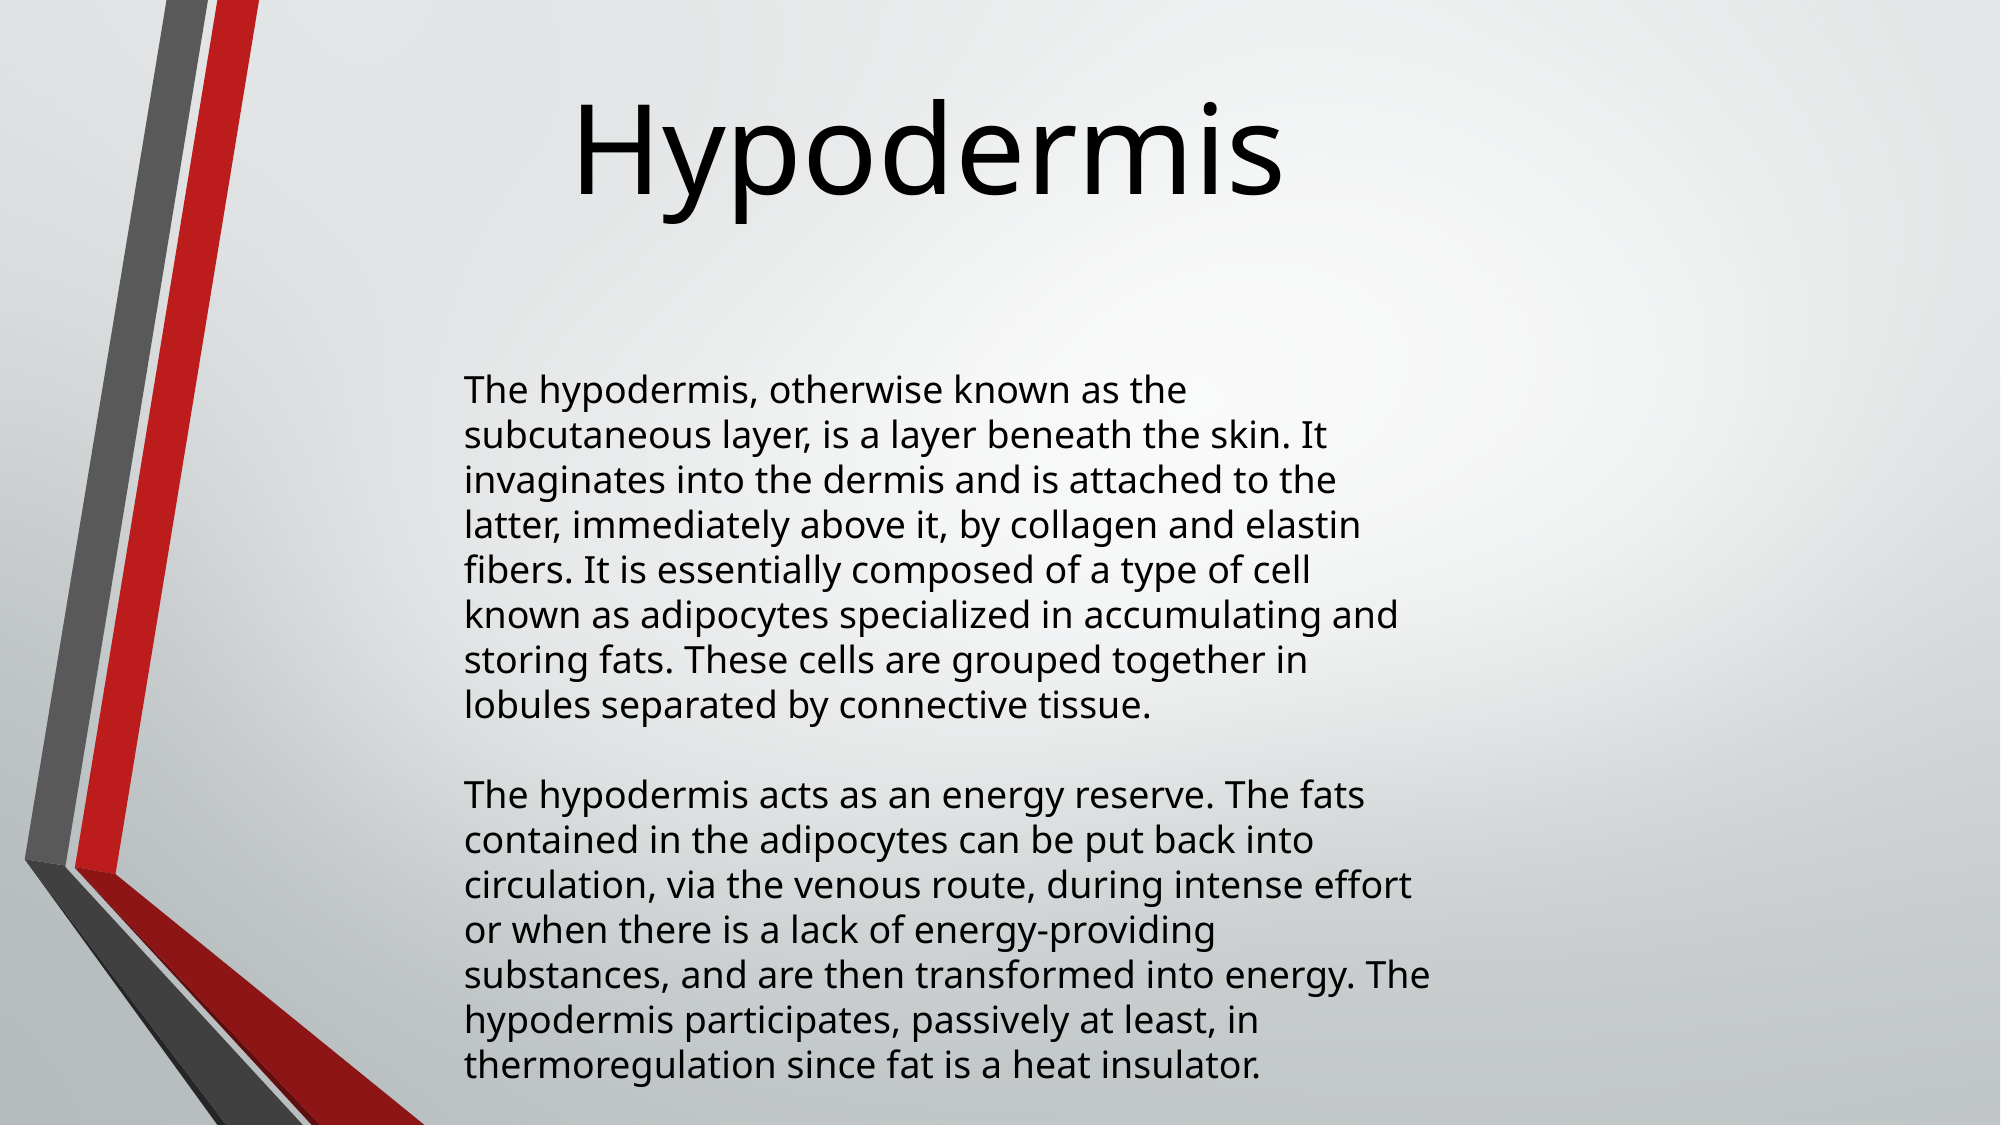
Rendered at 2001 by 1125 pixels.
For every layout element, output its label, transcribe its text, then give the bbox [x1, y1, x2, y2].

text_box Hypodermis [554, 62, 1610, 227]
text_box The hypodermis, otherwise known as the subcutaneous layer, is a layer beneath the skin. It invaginates into the dermis and is attached to the latter, immediately above it, by collagen and elastin fibers. It is essentially composed of a type of cell known as adipocytes specialized in accumulating and storing fats. These cells are grouped together in lobules separated by connective tissue. The hypodermis acts as an energy reserve. The fats contained in the adipocytes can be put back into circulation, via the venous route, during intense effort or when there is a lack of energy-providing substances, and are then transformed into energy. The hypodermis participates, passively at least, in thermoregulation since fat is a heat insulator. [449, 359, 1449, 1094]
